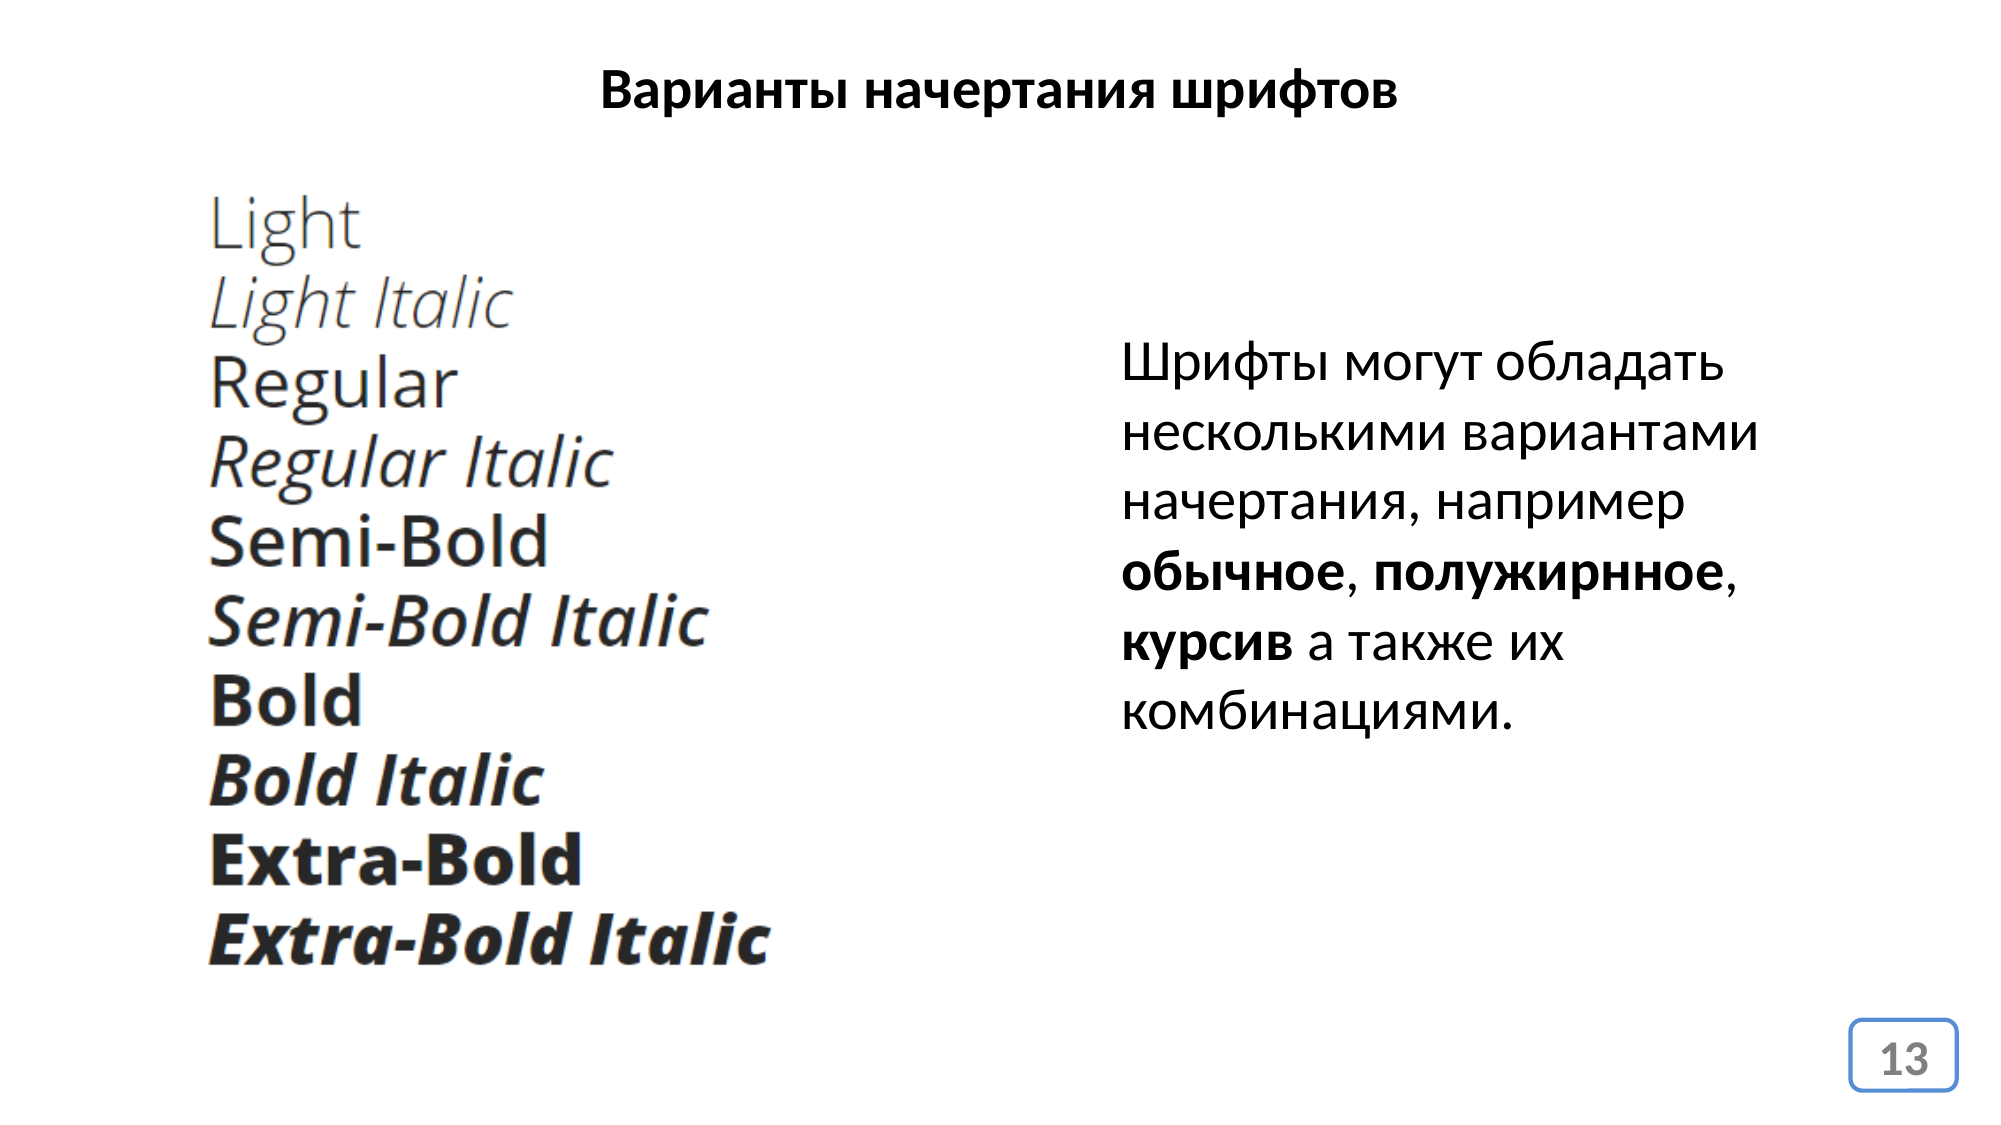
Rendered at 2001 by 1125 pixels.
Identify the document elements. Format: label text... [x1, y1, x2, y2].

text_box Варианты начертания шрифтов [0, 42, 2000, 128]
text_box Шрифты могут обладать несколькими вариантами начертания, например обычное, полужирнное, курсив а также их комбинациями. [1106, 314, 1833, 749]
text_box 13 [1848, 1017, 1959, 1093]
picture [161, 176, 859, 1021]
